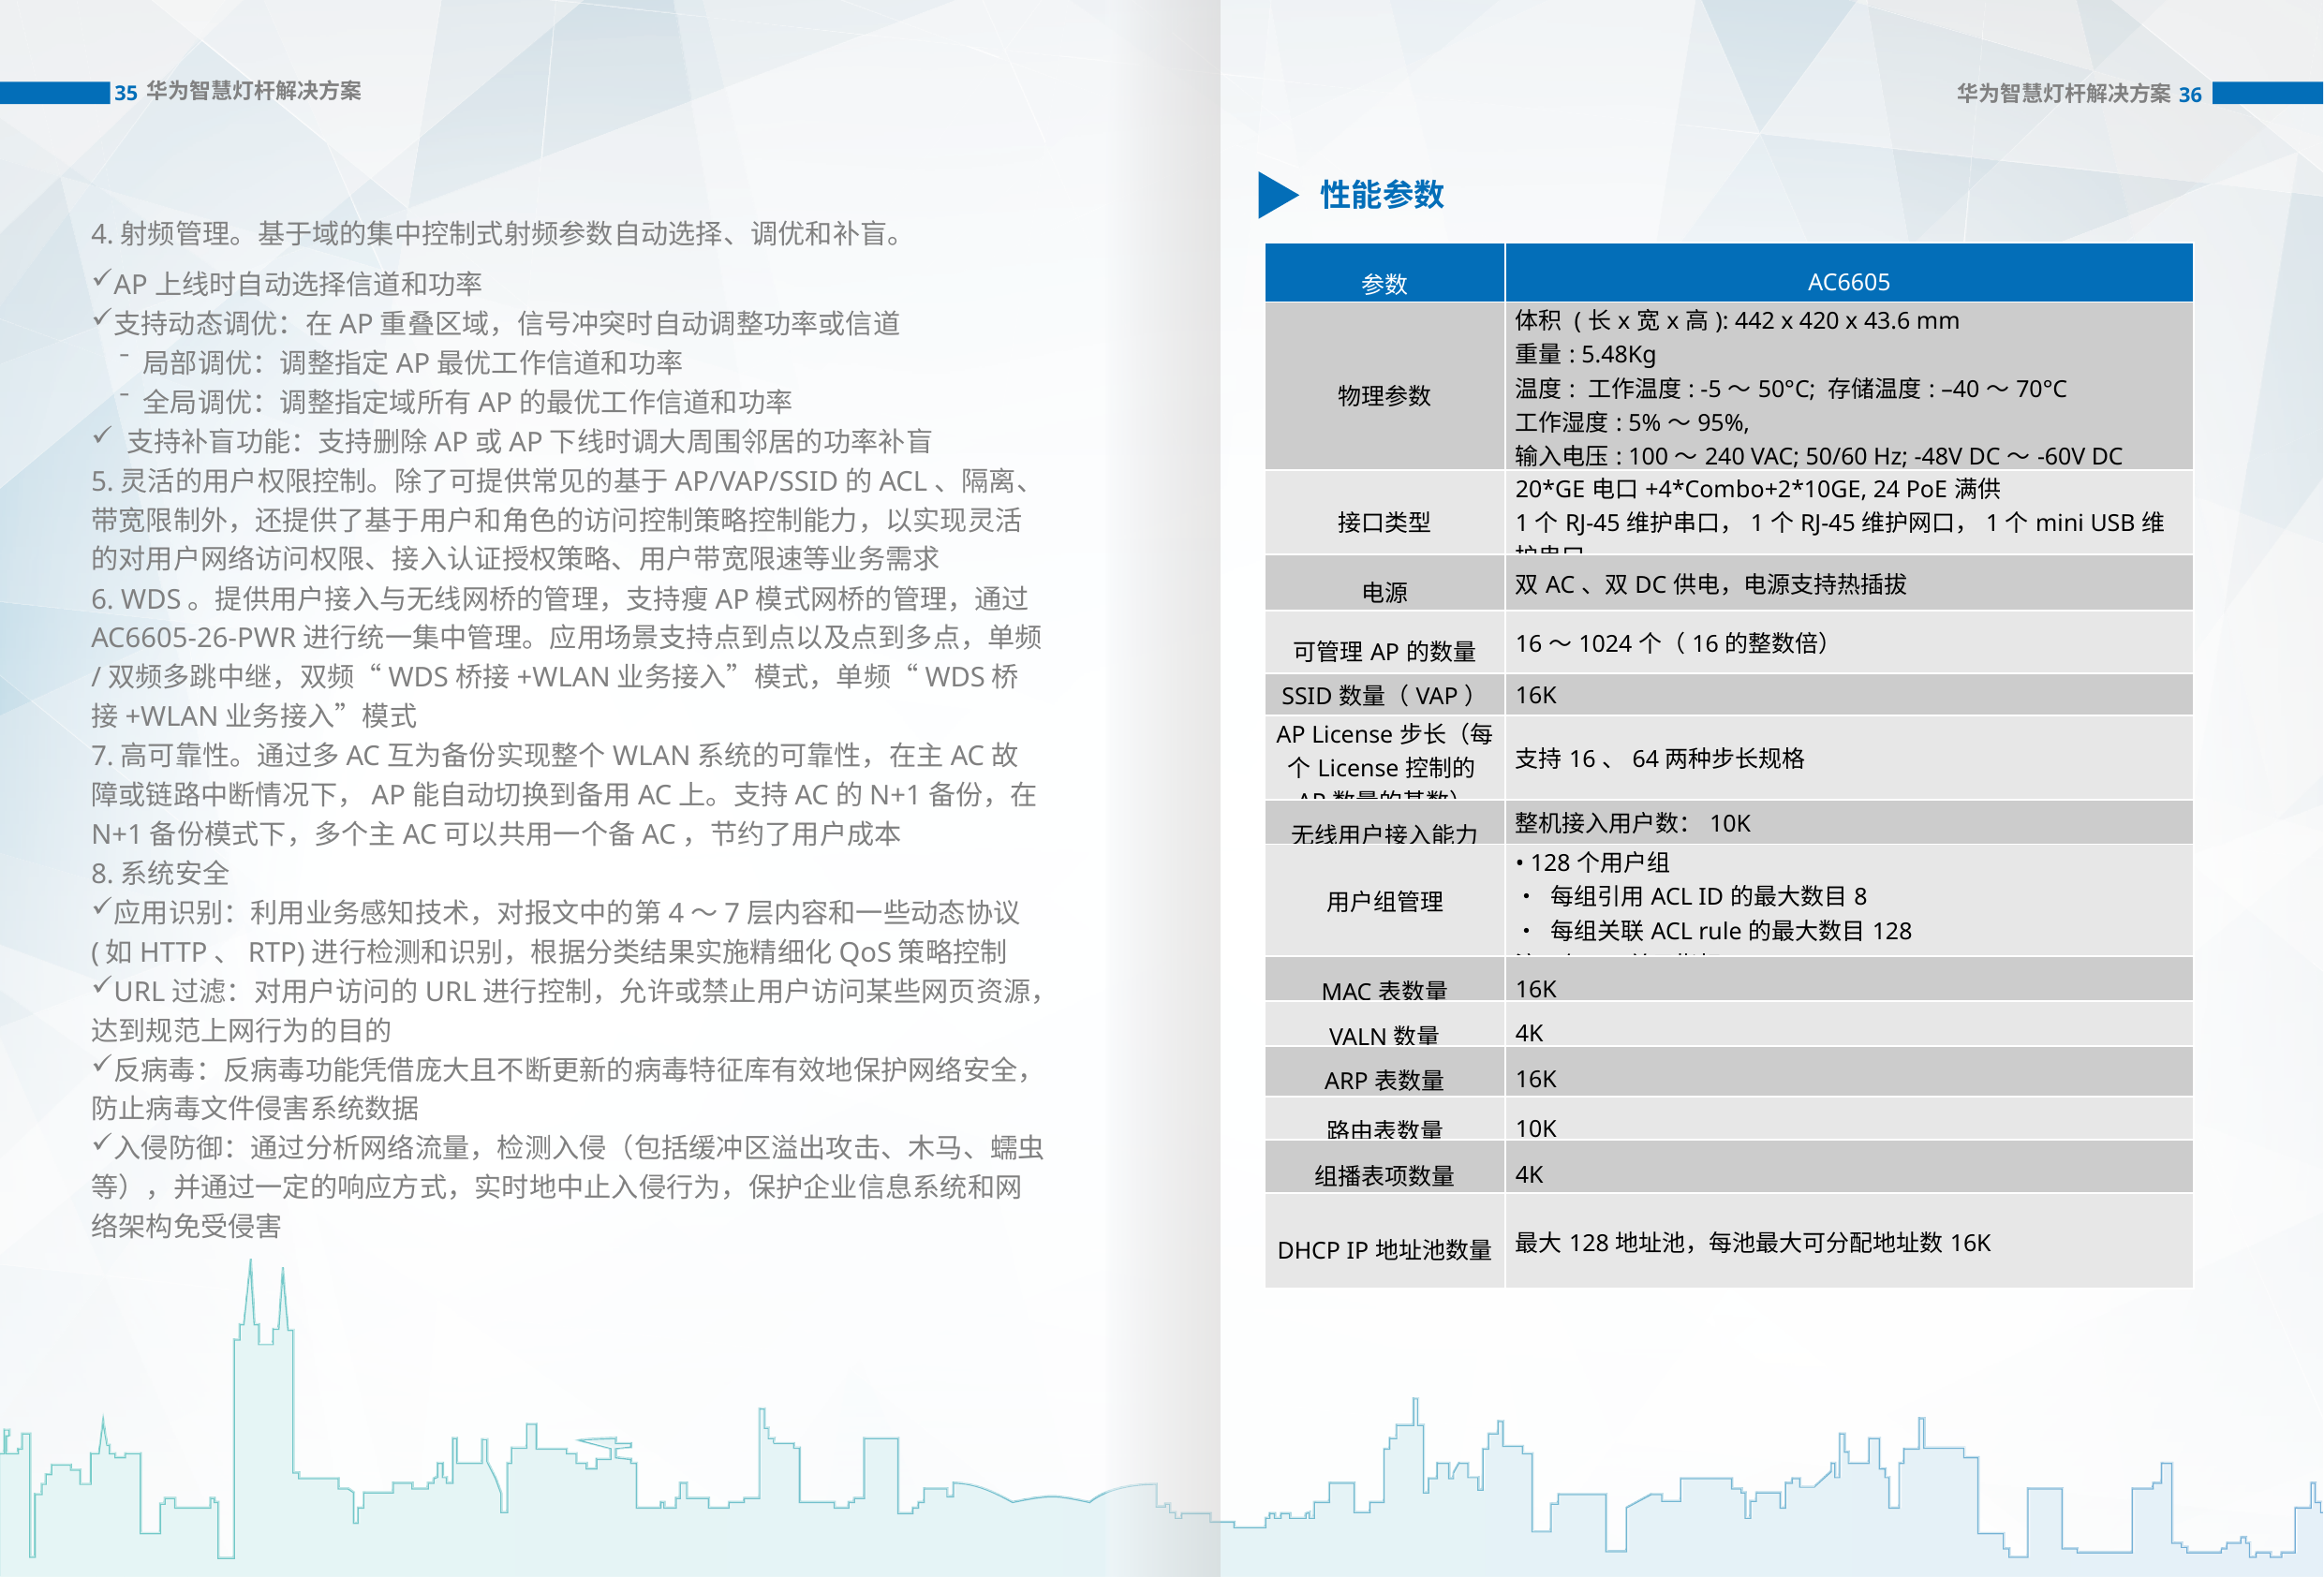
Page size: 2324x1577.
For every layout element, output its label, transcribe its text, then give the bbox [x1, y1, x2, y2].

table_cell 16K [1506, 674, 2193, 715]
table_cell 路由表数量 [1266, 1098, 1504, 1139]
table_cell 整机接入用户数：10K [1506, 801, 2193, 844]
table_cell DHCP IP地址池数量 [1266, 1194, 1504, 1288]
table_cell 16K [1506, 1047, 2193, 1096]
text_box 性能参数 [1306, 169, 1547, 220]
text_box 35 [100, 73, 156, 112]
table_cell 可管理AP的数量 [1266, 612, 1504, 672]
table_cell 10K [1506, 1098, 2193, 1139]
text_box [0, 81, 100, 105]
table_cell 无线用户接入能力 [1266, 801, 1504, 844]
table_cell MAC表数量 [1266, 957, 1504, 1000]
table_cell 体积 (长x宽x高): 442 x 420 x 43.6 mm 重量: 5.48Kg 温度: 工作温度: -5～50°C; 存储温度: –40～70°C 工作湿度: 5%～95%, 输入电压: 100～240 VAC; 50/60 Hz; -48V DC～-60V DC 最大功耗: 85W [1506, 302, 2193, 469]
table_cell SSID数量（VAP） [1266, 674, 1504, 715]
text_box [2220, 81, 2324, 105]
table_cell 20*GE电口+4*Combo+2*10GE, 24 PoE满供 1个RJ-45维护串口，1个RJ-45维护网口，1个mini USB维护串口 [1506, 471, 2193, 553]
table_cell ARP表数量 [1266, 1047, 1504, 1096]
table_cell • 128个用户组 • 每组引用ACL ID的最大数目8 • 每组关联ACL rule的最大数目128 注：仅AC单元指标 [1506, 845, 2193, 955]
table_cell 组播表项数量 [1266, 1141, 1504, 1192]
table_cell 16K [1506, 957, 2193, 1000]
table_cell 16～1024个（16的整数倍） [1506, 612, 2193, 672]
table_cell 双AC、双DC供电，电源支持热插拔 [1506, 555, 2193, 610]
text_box [1257, 169, 1302, 221]
table_cell 4K [1506, 1141, 2193, 1192]
table_cell 接口类型 [1266, 471, 1504, 553]
text_box 4.射频管理。基于域的集中控制式射频参数自动选择、调优和补盲。 AP上线时自动选择信道和功率 支持动态调优：在AP重叠区域，信号冲突时自动调整功率或信道 ˉ 局部调优：调整指定AP最优工作信道和功率 ˉ 全局调优：调整指定域所有AP的最优工作信道和功率 支持补盲功能：支持删除AP或AP下线时调大周围邻居的功率补盲 5.灵活的用户权限控制。除了可提供常见的基于AP/VAP/SSID的ACL、隔离、带宽限制外，还提供了基于用户和角色的访问控制策略控制能力，以实现灵活的对用户网络访问权限、接入认证授权策略、用户带宽限速等业务需求 6. WDS。提供用户接入与无线网桥的管理，支持瘦AP模式网桥的管理，通过AC6605-26-PWR进行统一集中管理。应用场景支持点到点以及点到多点，单频/双频多跳中继，双频“WDS桥接+WLAN业务接入”模式，单频“WDS桥接+WLAN业务接入”模式 7.高可靠性。通过多AC互为备份实现整个WLAN系统的可靠性，在主AC故障或链路中断情况下，AP能自动切换到备用AC上。支持AC的N+1备份，在N+1备份模式下，多个主AC可以共用一个备AC，节约了用户成本 8.系统安全 应用识别：利用业务感知技术，对报文中的第4～7层内容和一些动态协议(如HTTP、RTP)进行检测和识别，根据分类结果实施精细化QoS策略控制 URL过滤：对用户访问的URL进行控制，允许或禁止用户访问某些网页资源，达到规范上网行为的目的 反病毒：反病毒功能凭借庞大且不断更新的病毒特征库有效地保护网络安全，防止病毒文件侵害系统数据 入侵防御：通过分析网络流量，检测入侵（包括缓冲区溢出攻击、木马、蠕虫等），并通过一定的响应方式，实时地中止入侵行为，保护企业信息系统和网络架构免受侵害 [77, 202, 1059, 1249]
table_cell 4K [1506, 1002, 2193, 1045]
table_cell 电源 [1266, 555, 1504, 610]
text_box 36 [2165, 75, 2220, 114]
table_cell VALN数量 [1266, 1002, 1504, 1045]
table_cell 支持16、64两种步长规格 [1506, 716, 2193, 799]
table_cell 最大128地址池，每池最大可分配地址数16K [1506, 1194, 2193, 1288]
table_header 参数 [1266, 243, 1504, 302]
table_cell 用户组管理 [1266, 845, 1504, 955]
text_box 华为智慧灯杆解决方案 [1943, 73, 2198, 113]
table_cell 物理参数 [1266, 302, 1504, 469]
table_cell AP License步长（每个License控制的AP数量的基数） [1266, 716, 1504, 799]
text_box 华为智慧灯杆解决方案 [133, 70, 388, 111]
table_header AC6605 [1506, 243, 2193, 302]
